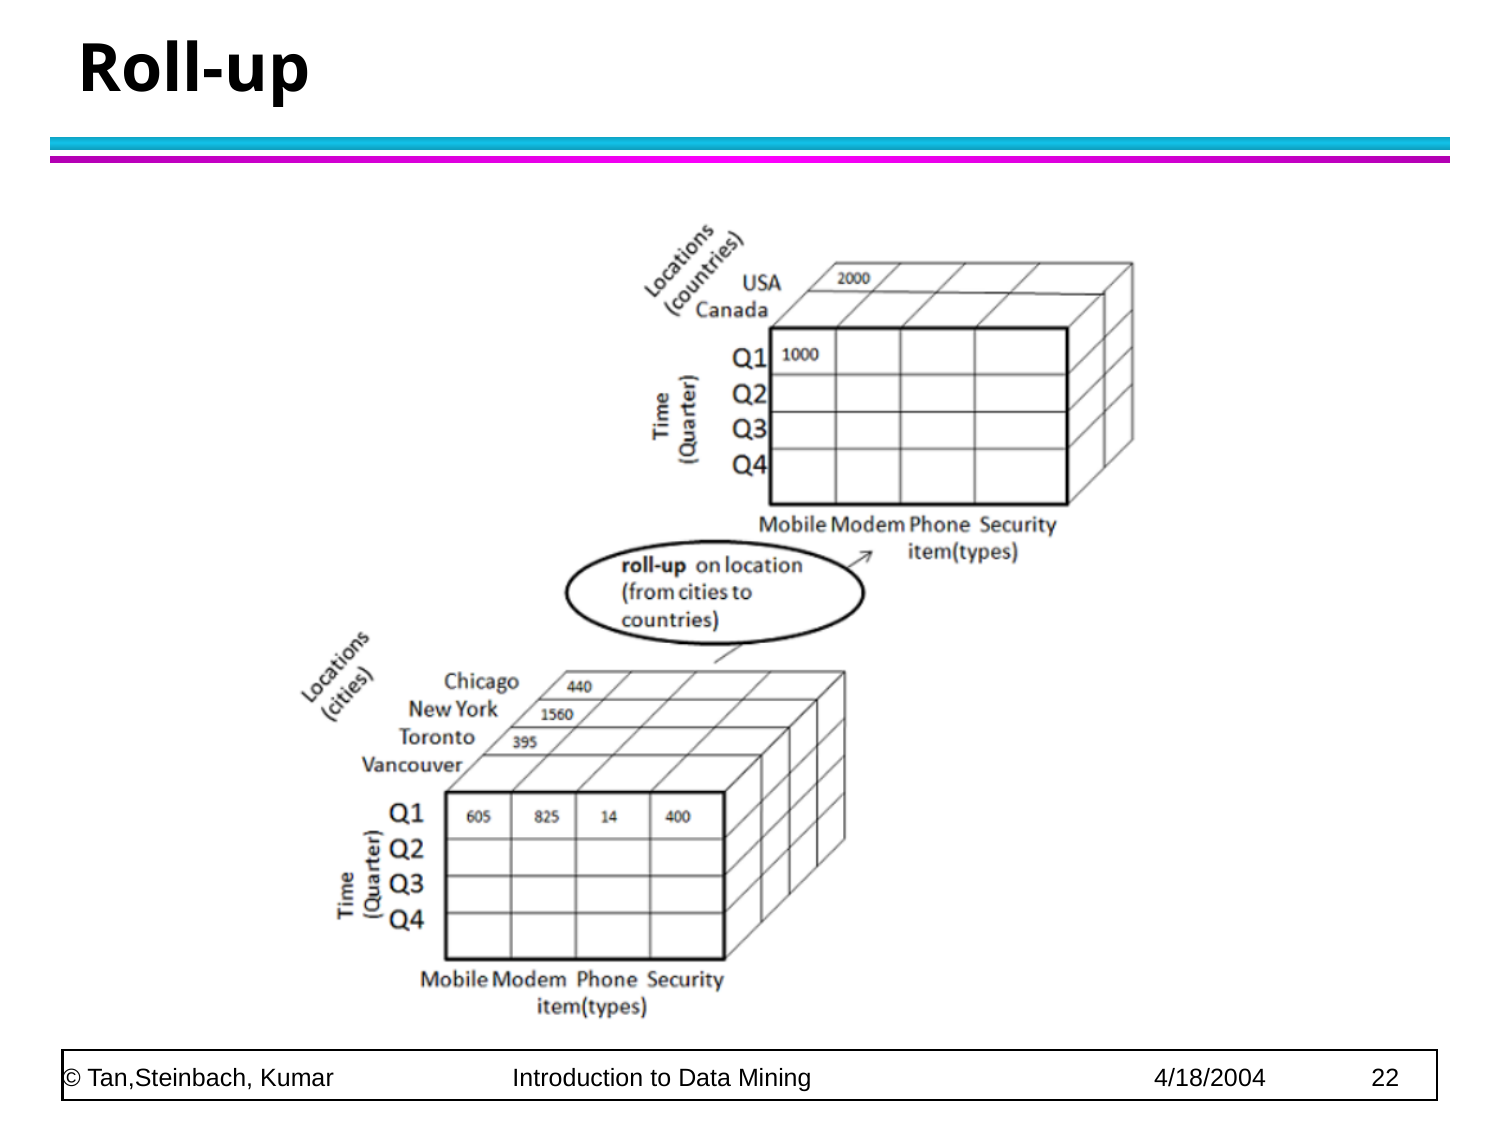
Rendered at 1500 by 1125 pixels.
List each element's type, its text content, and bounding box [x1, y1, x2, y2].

title Roll-up [62, 24, 1421, 113]
picture [212, 212, 1264, 1029]
